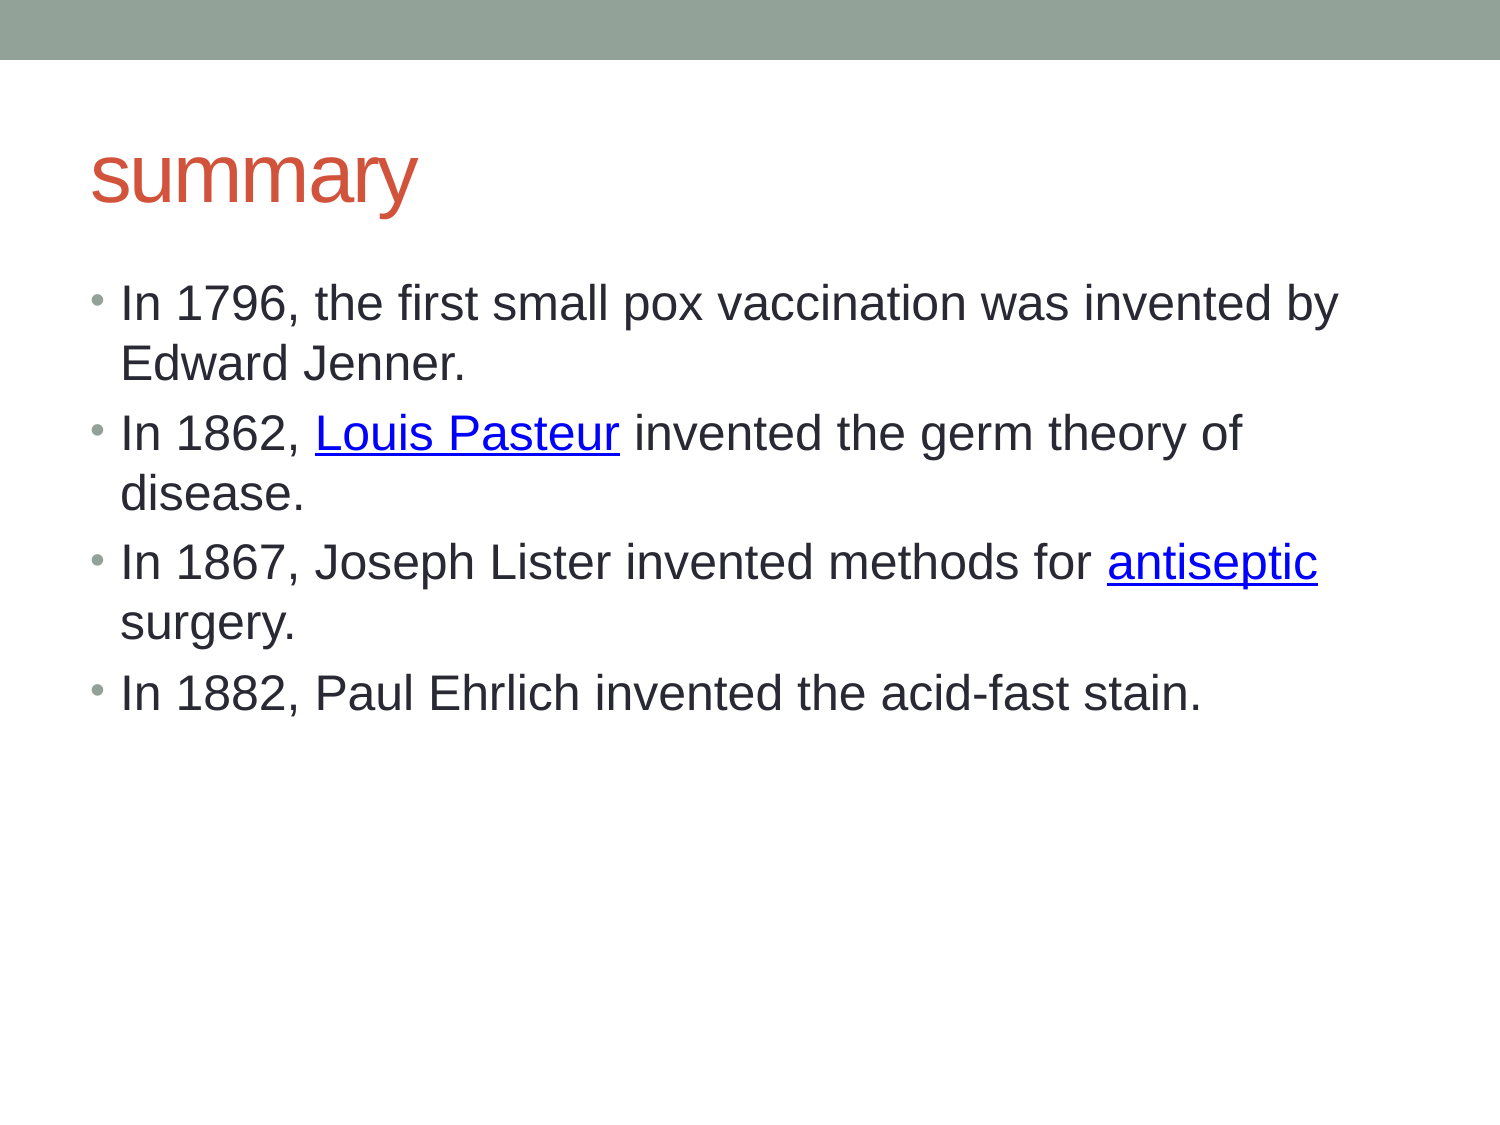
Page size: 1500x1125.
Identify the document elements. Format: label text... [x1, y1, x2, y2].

title summary [75, 87, 1425, 250]
list In 1796, the first small pox vaccination was invented by Edward Jenner. In 1862, Louis Pasteur invented the germ theory of disease. In 1867, Joseph Lister invented methods for antiseptic surgery. In 1882, Paul Ehrlich invented the acid-fast stain. [75, 262, 1425, 1063]
